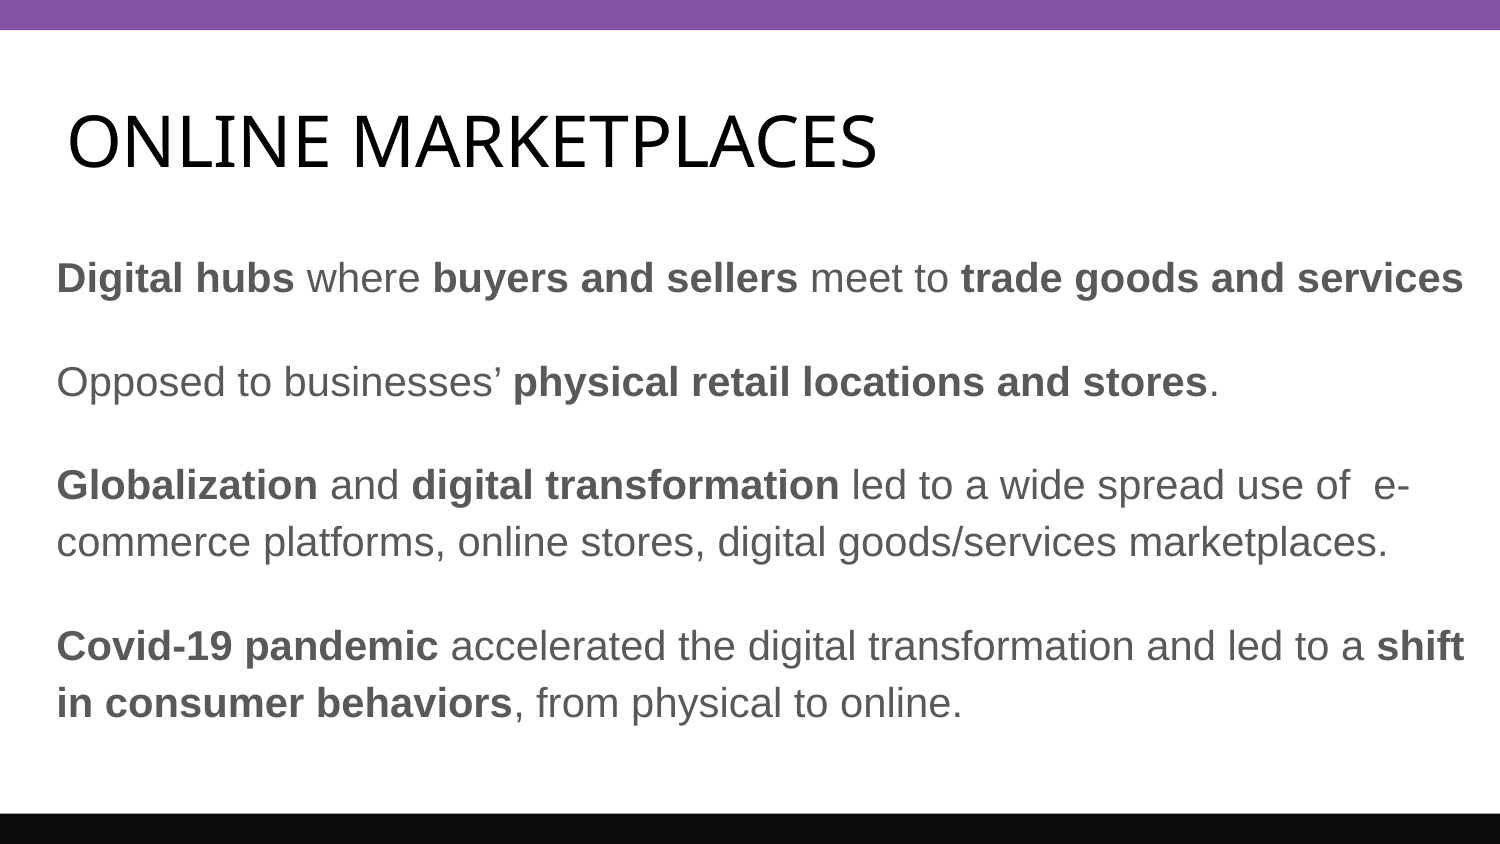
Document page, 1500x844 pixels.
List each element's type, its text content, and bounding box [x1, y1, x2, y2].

list Digital hubs where buyers and sellers meet to trade goods and services Opposed to businesses’ physical retail locations and stores. Globalization and digital transformation led to a wide spread use of e-commerce platforms, online stores, digital goods/services marketplaces. Covid-19 pandemic accelerated the digital transformation and led to a shift in consumer behaviors, from physical to online. [41, 228, 1482, 827]
title ONLINE MARKETPLACES [51, 80, 1485, 197]
